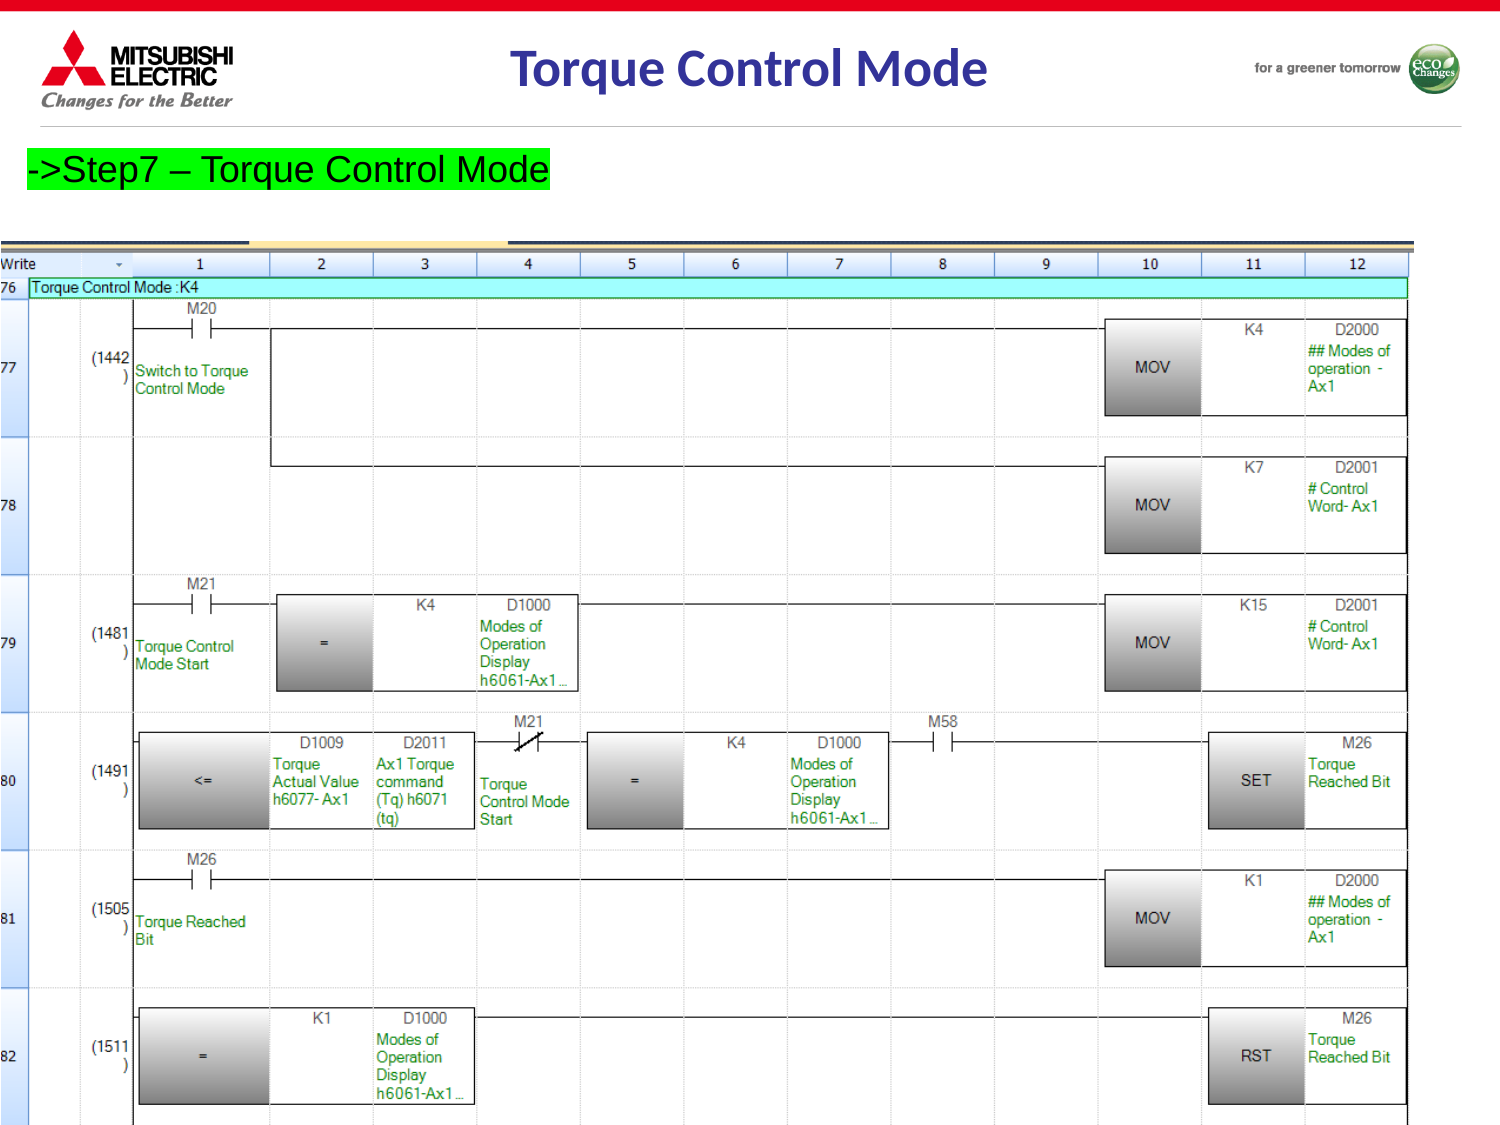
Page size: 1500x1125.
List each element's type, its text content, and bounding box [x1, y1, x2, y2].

picture [0, 0, 1500, 1125]
text_box ->Step7 – Torque Control Mode [12, 137, 1455, 198]
title Torque Control Mode [277, 14, 1223, 116]
